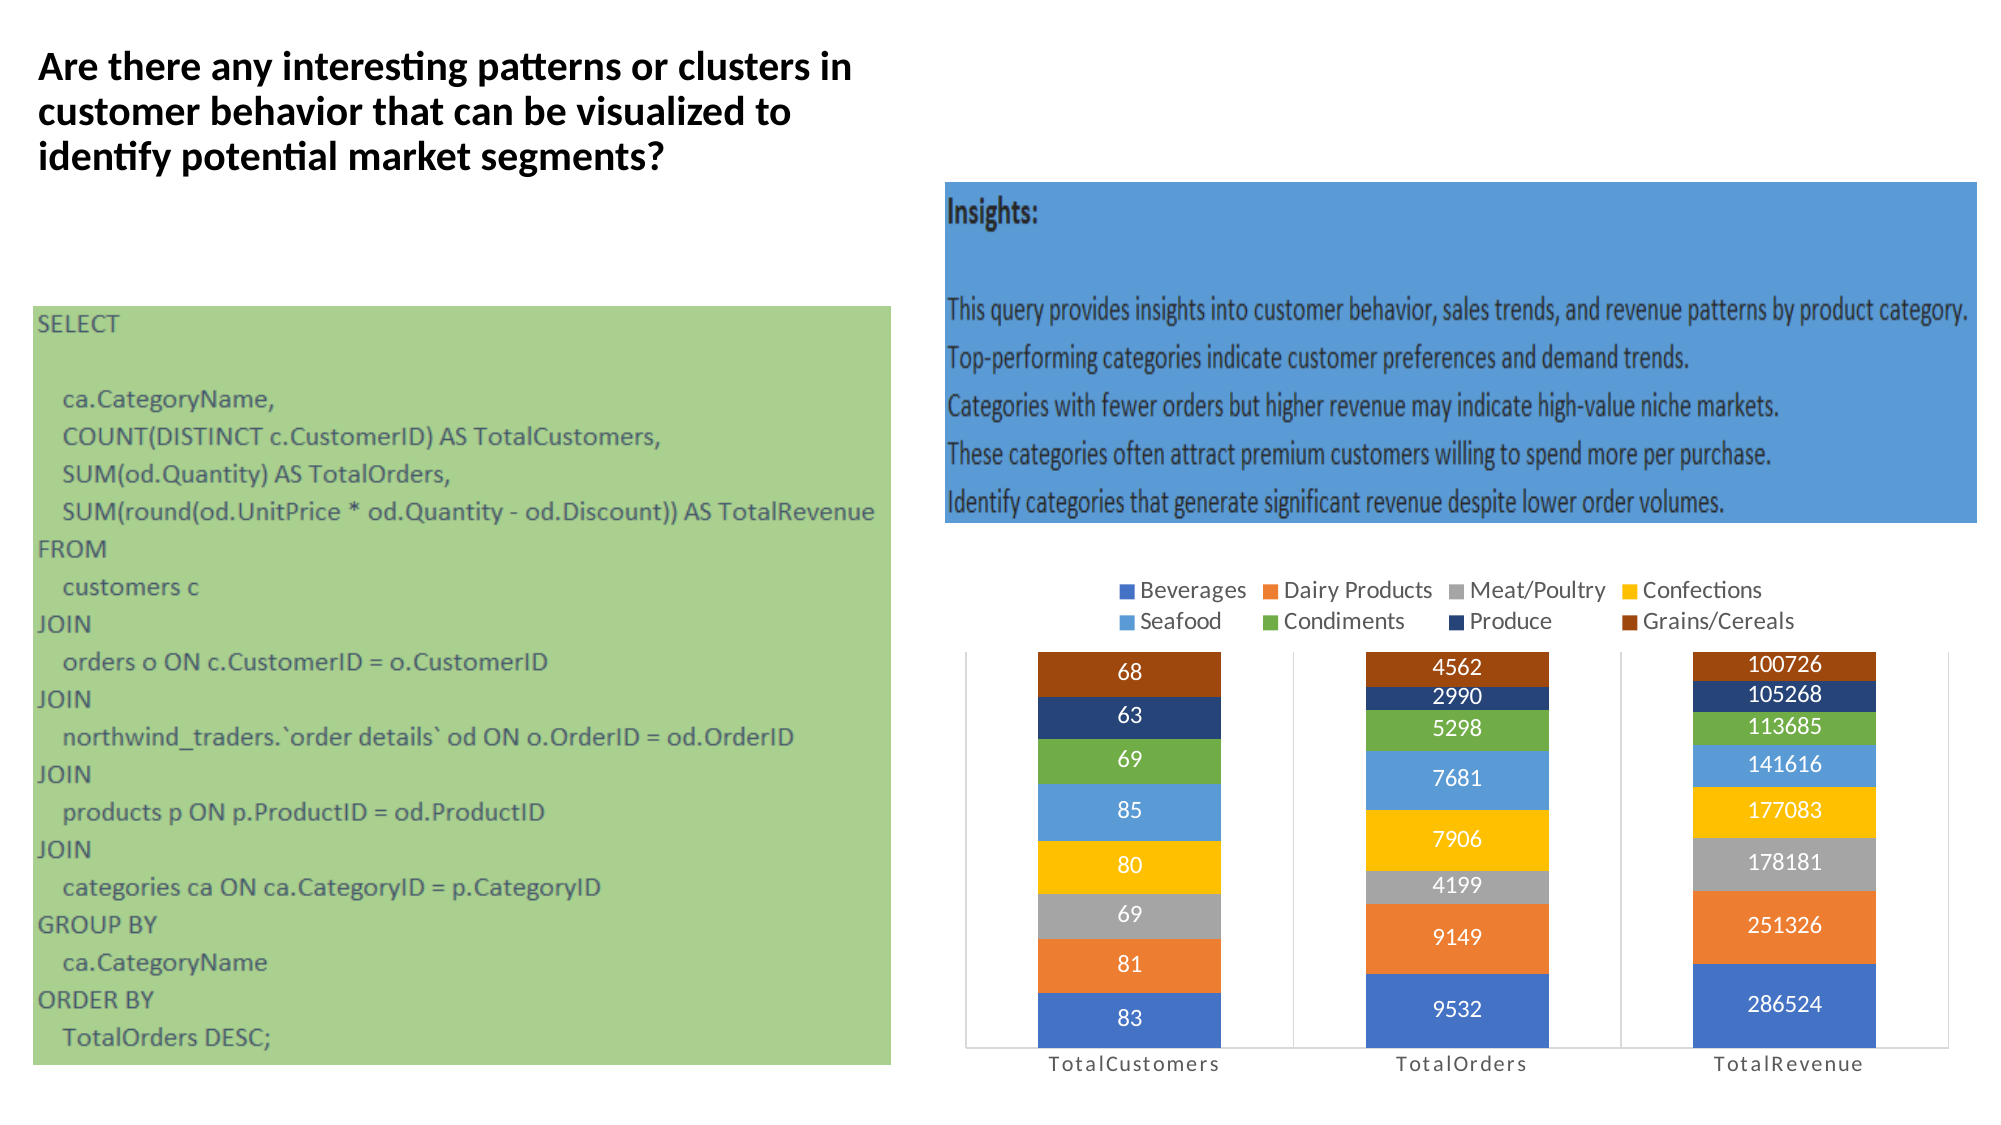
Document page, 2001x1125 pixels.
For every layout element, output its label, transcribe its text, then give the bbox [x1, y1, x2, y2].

picture [33, 306, 891, 1065]
picture [945, 182, 1977, 523]
list Are there any interesting patterns or clusters in customer behavior that can be visualized to identify potential market segments? [23, 37, 909, 200]
chart [945, 562, 1969, 1088]
